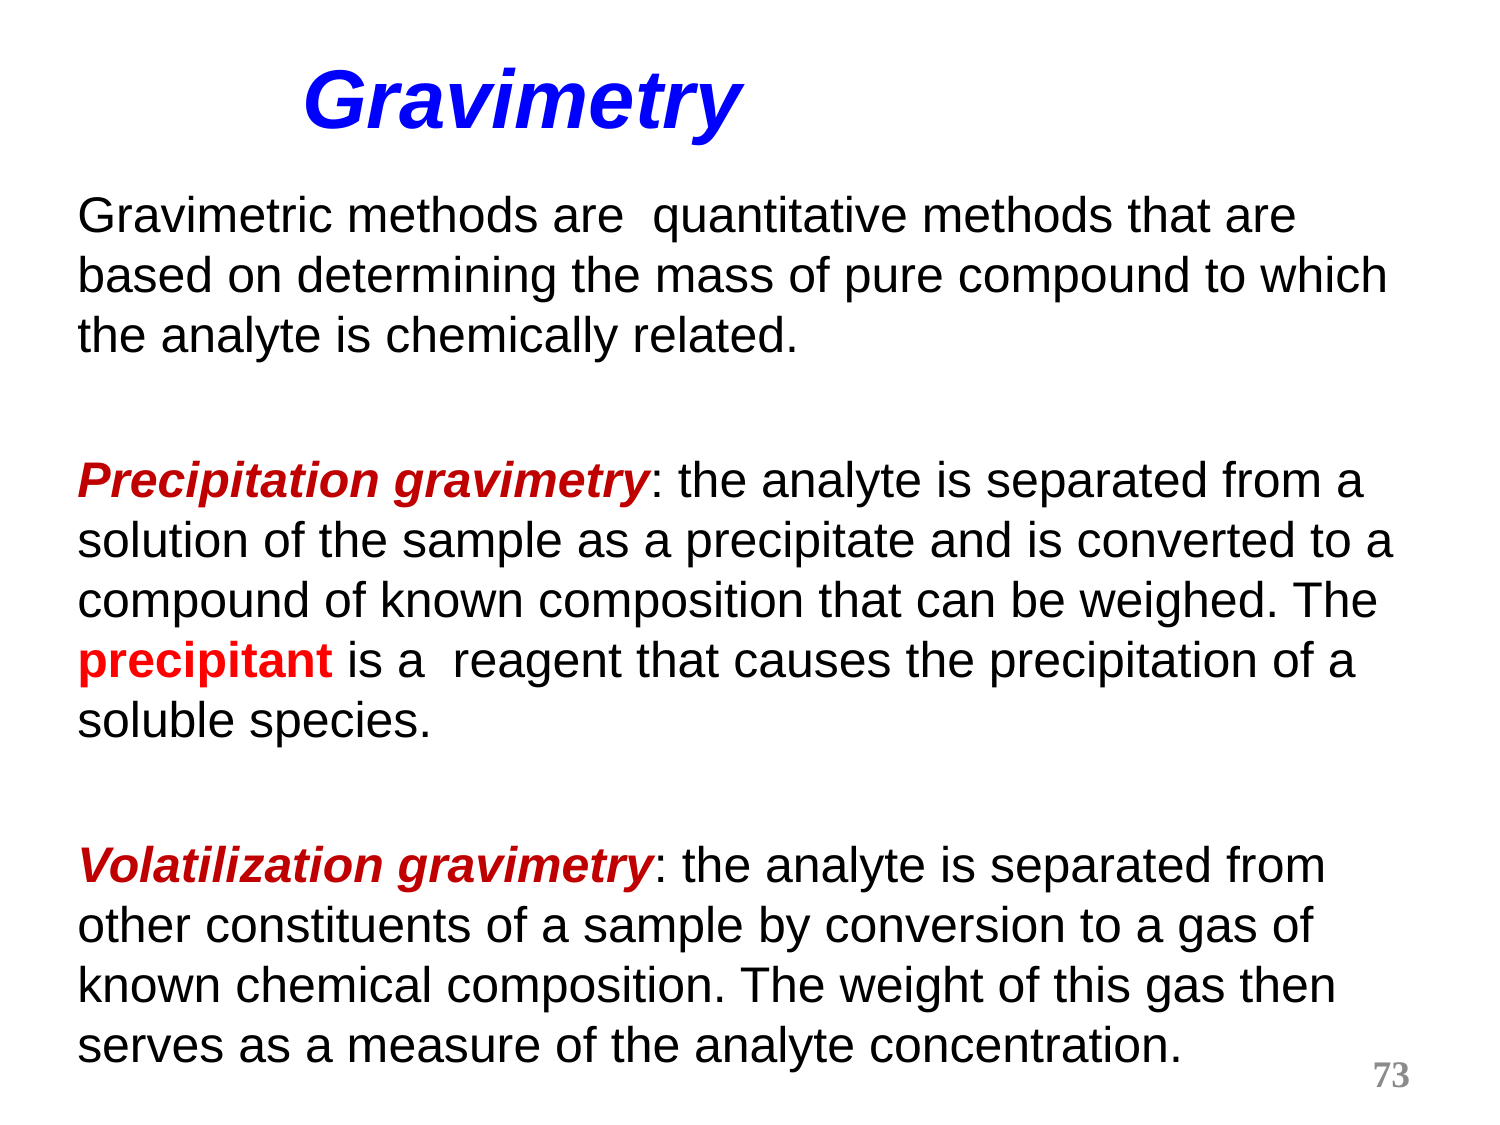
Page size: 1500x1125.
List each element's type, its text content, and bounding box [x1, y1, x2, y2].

slide_number 73 [1074, 1042, 1425, 1103]
text_box Gravimetry [287, 37, 963, 153]
text_box Gravimetric methods are quantitative methods that are based on determining the mass of pure compound to which the analyte is chemically related. Precipitation gravimetry: the analyte is separated from a solution of the sample as a precipitate and is converted to a compound of known composition that can be weighed. The precipitant is a reagent that causes the precipitation of a soluble species. Volatilization gravimetry: the analyte is separated from other constituents of a sample by conversion to a gas of known chemical composition. The weight of this gas then serves as a measure of the analyte concentration. [62, 174, 1450, 1080]
